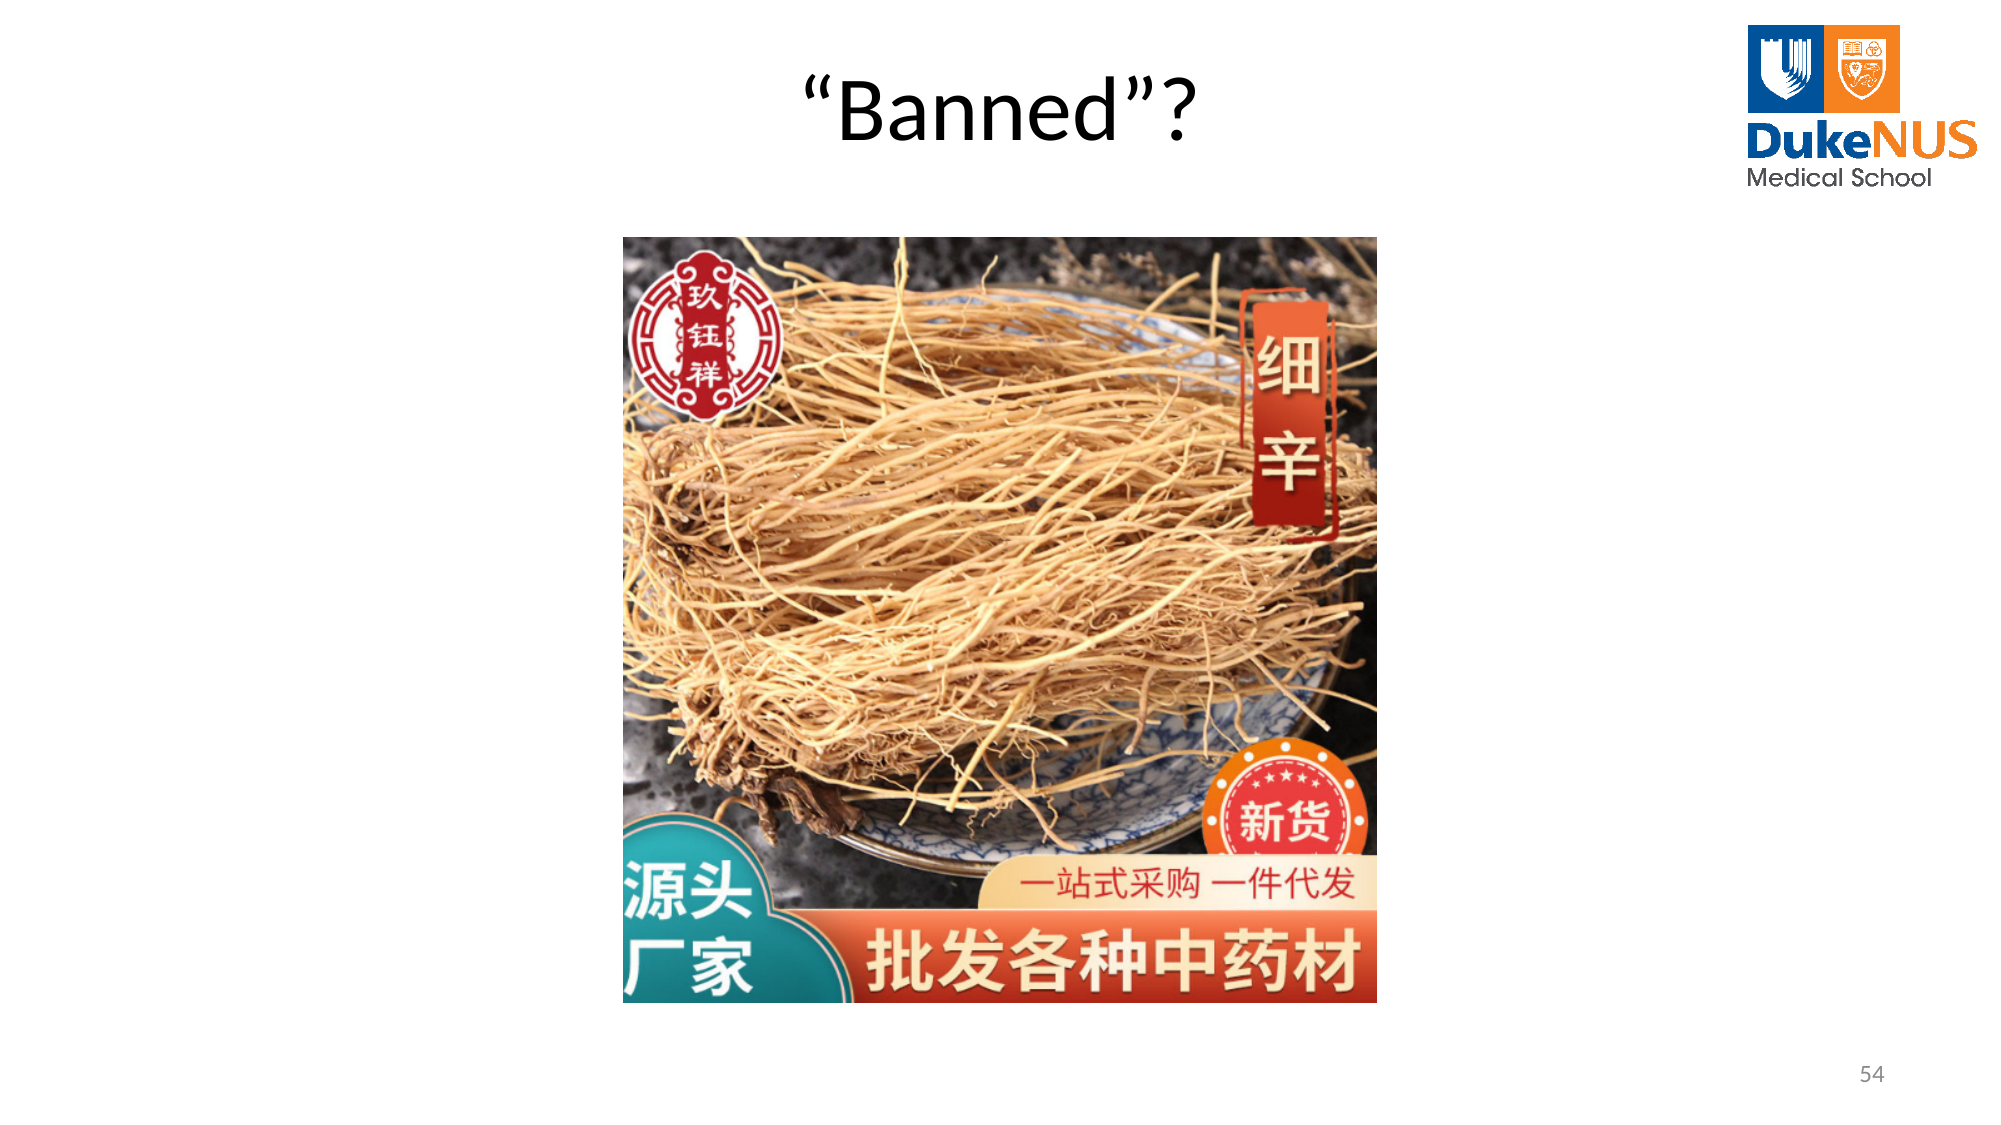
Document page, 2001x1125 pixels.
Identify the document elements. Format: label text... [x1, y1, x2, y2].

picture [622, 237, 1378, 1003]
title “Banned”? [99, 45, 1900, 163]
slide_number 54 [1433, 1042, 1900, 1103]
picture [1737, 12, 1978, 189]
